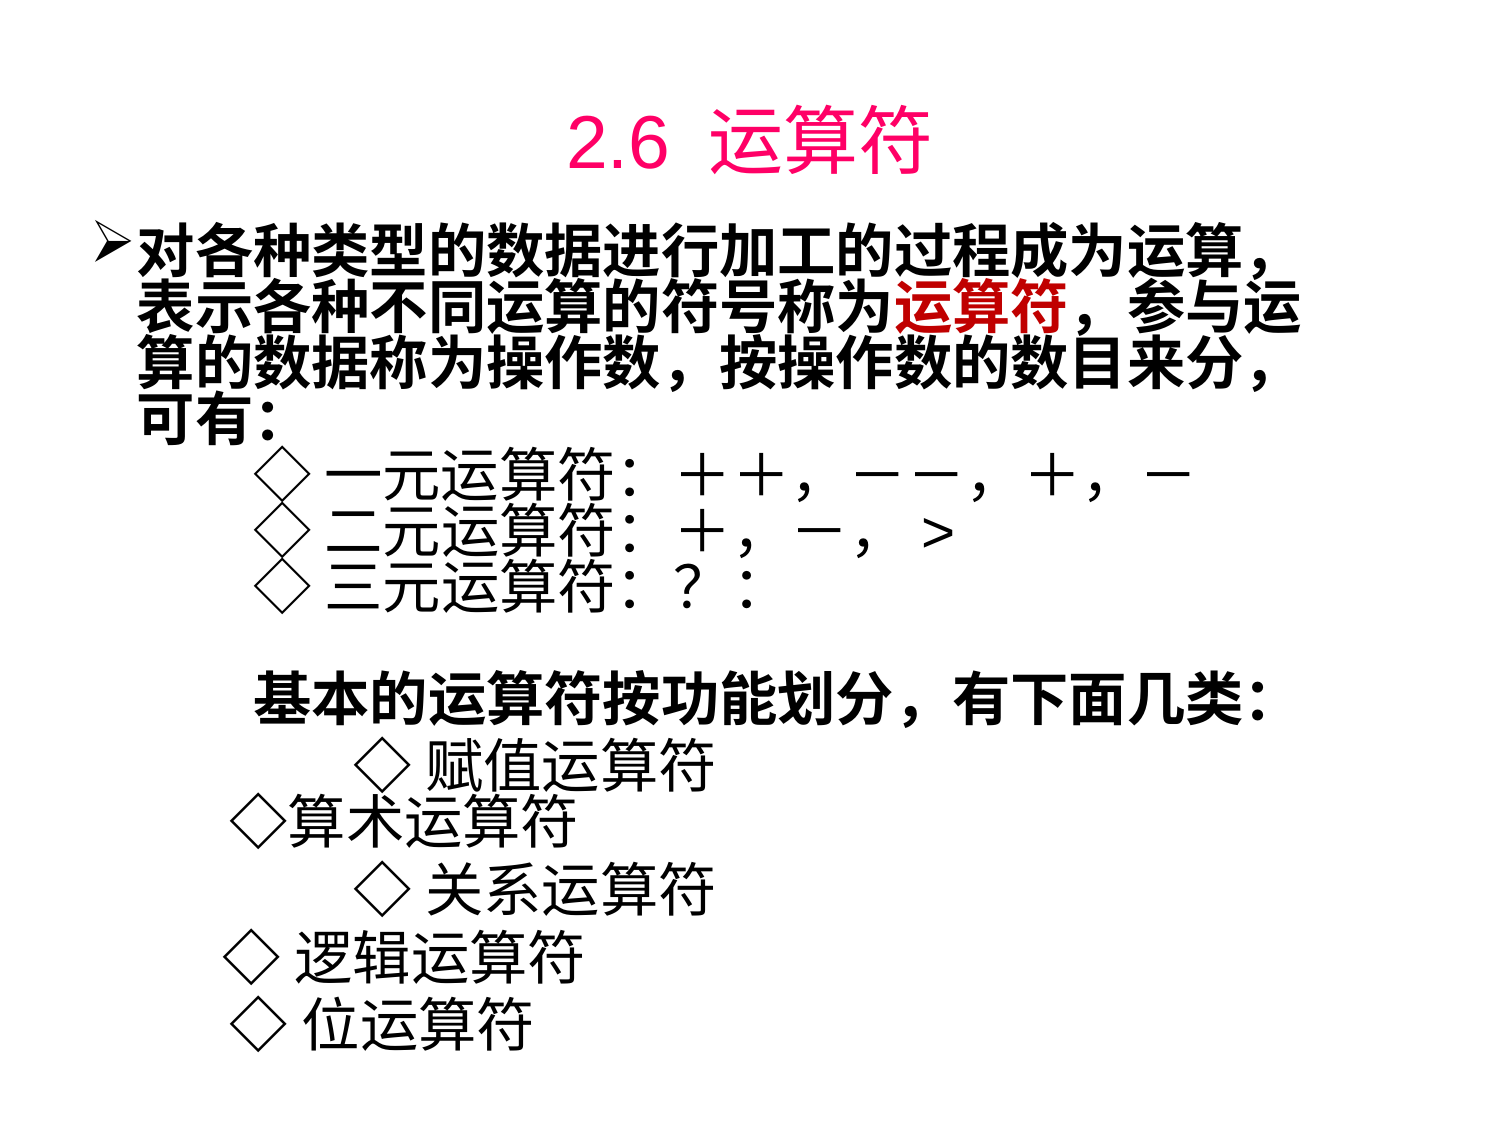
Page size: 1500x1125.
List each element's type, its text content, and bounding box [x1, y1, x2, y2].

title 2.6 运算符 [75, 45, 1425, 233]
list 对各种类型的数据进行加工的过程成为运算，表示各种不同运算的符号称为运算符，参与运算的数据称为操作数，按操作数的数目来分，可有： ◇ 一元运算符：＋＋，－－，＋，－ ◇ 二元运算符：＋，－，> ◇ 三元运算符：？： 基本的运算符按功能划分，有下面几类： ◇赋值运算符 ◇算术运算符 ◇关系运算符 ◇逻辑运算符 ◇位运算符 [0, 220, 1350, 1125]
